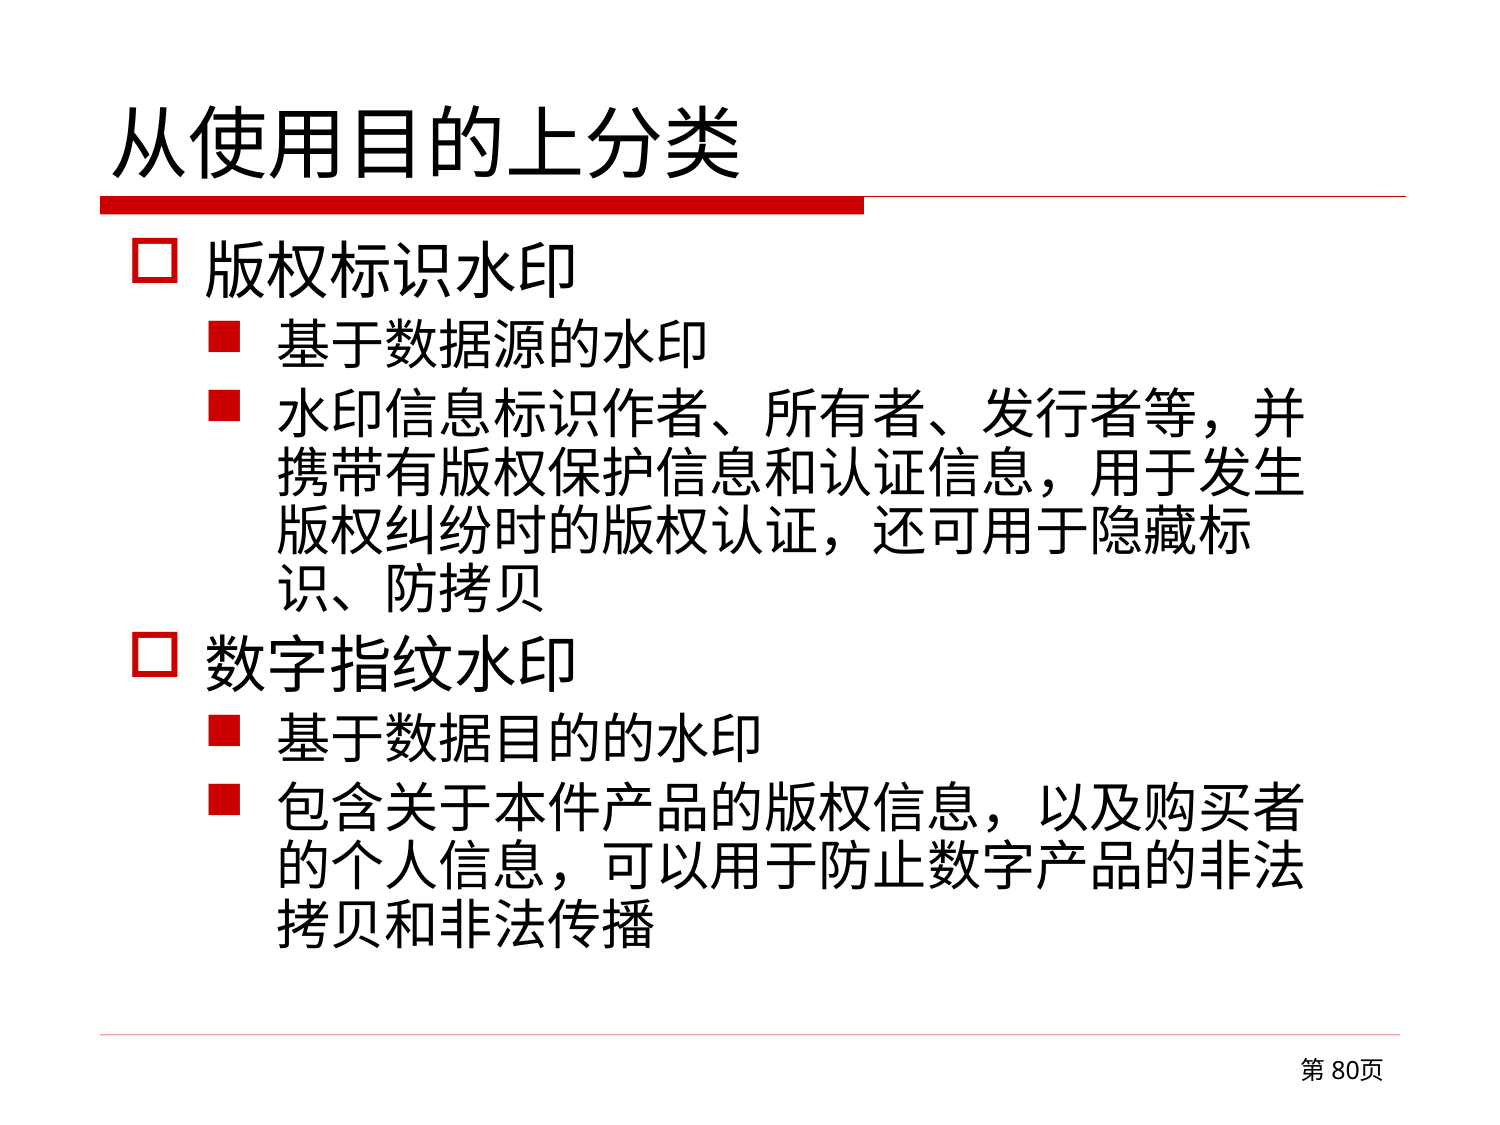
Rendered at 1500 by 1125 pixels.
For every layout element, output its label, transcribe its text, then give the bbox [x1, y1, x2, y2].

list 版权标识水印 基于数据源的水印 水印信息标识作者、所有者、发行者等，并携带有版权保护信息和认证信息，用于发生版权纠纷时的版权认证，还可用于隐藏标识、防拷贝 数字指纹水印 基于数据目的的水印 包含关于本件产品的版权信息，以及购买者的个人信息，可以用于防止数字产品的非法拷贝和非法传播 [112, 231, 1364, 1032]
slide_number [1074, 1046, 1401, 1103]
title 从使用目的上分类 [94, 50, 1407, 197]
